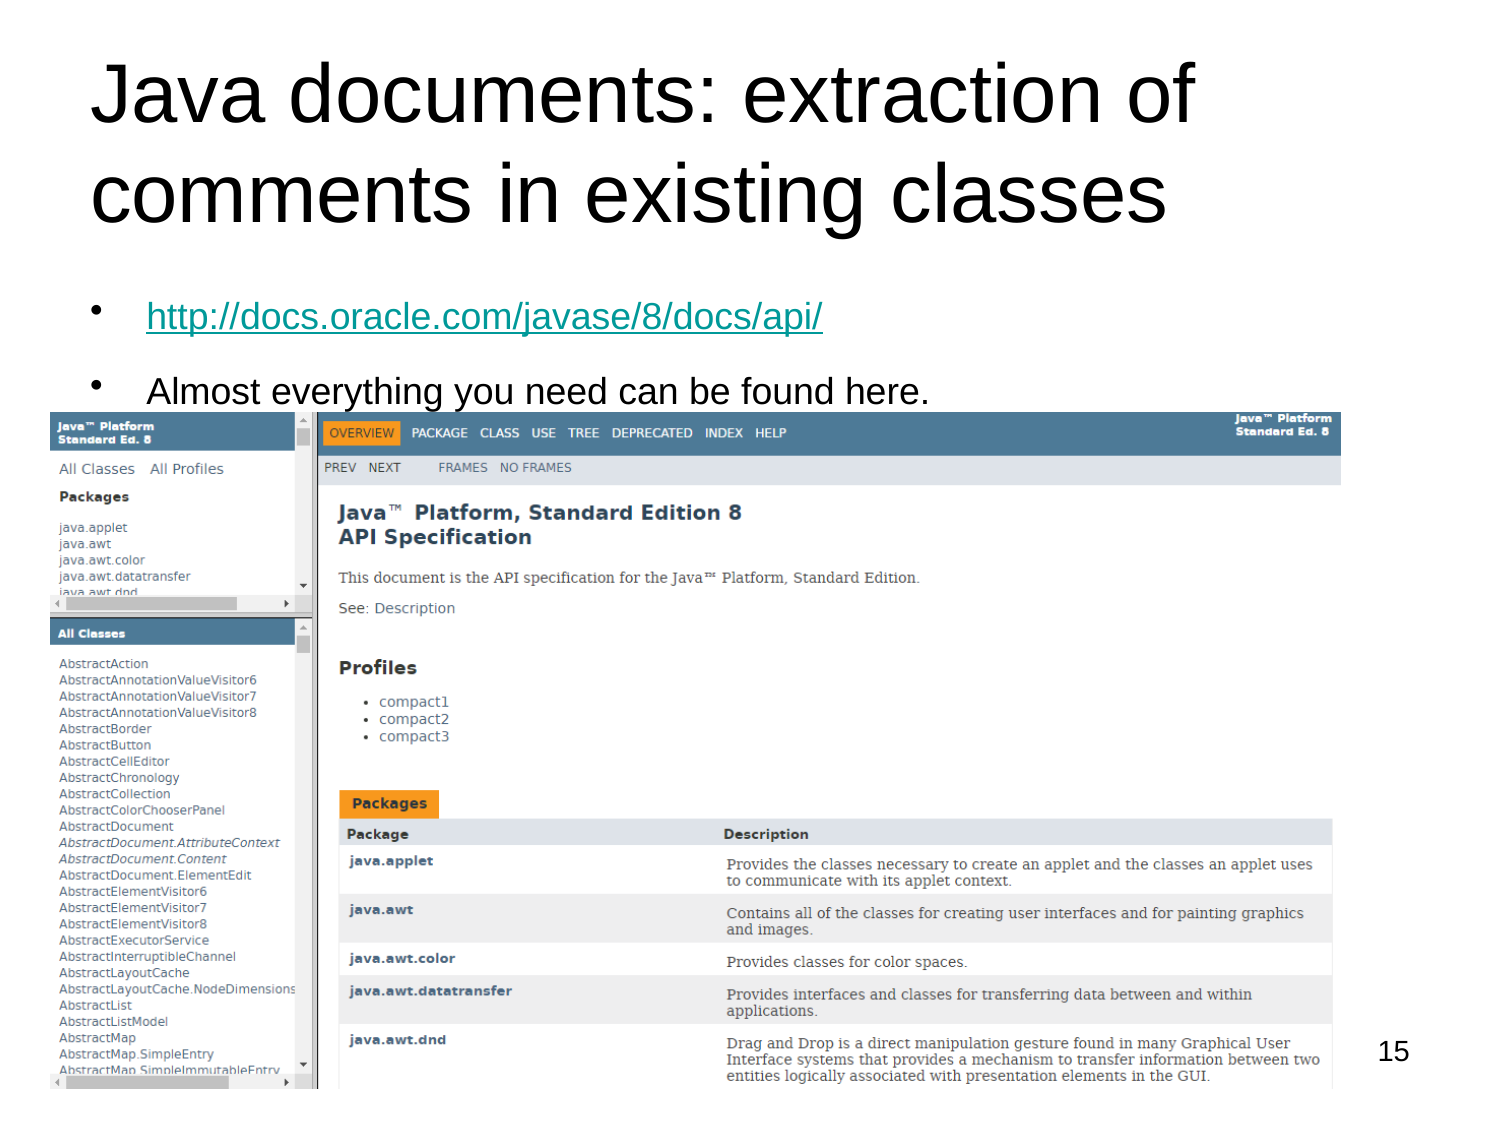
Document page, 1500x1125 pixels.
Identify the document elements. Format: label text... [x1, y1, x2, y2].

picture [49, 412, 1341, 1089]
title Java documents: extraction of comments in existing classes [75, 45, 1425, 233]
text_box http://docs.oracle.com/javase/8/docs/api/ Almost everything you need can be found here. [74, 262, 1425, 1005]
slide_number 15 [1074, 1024, 1425, 1103]
